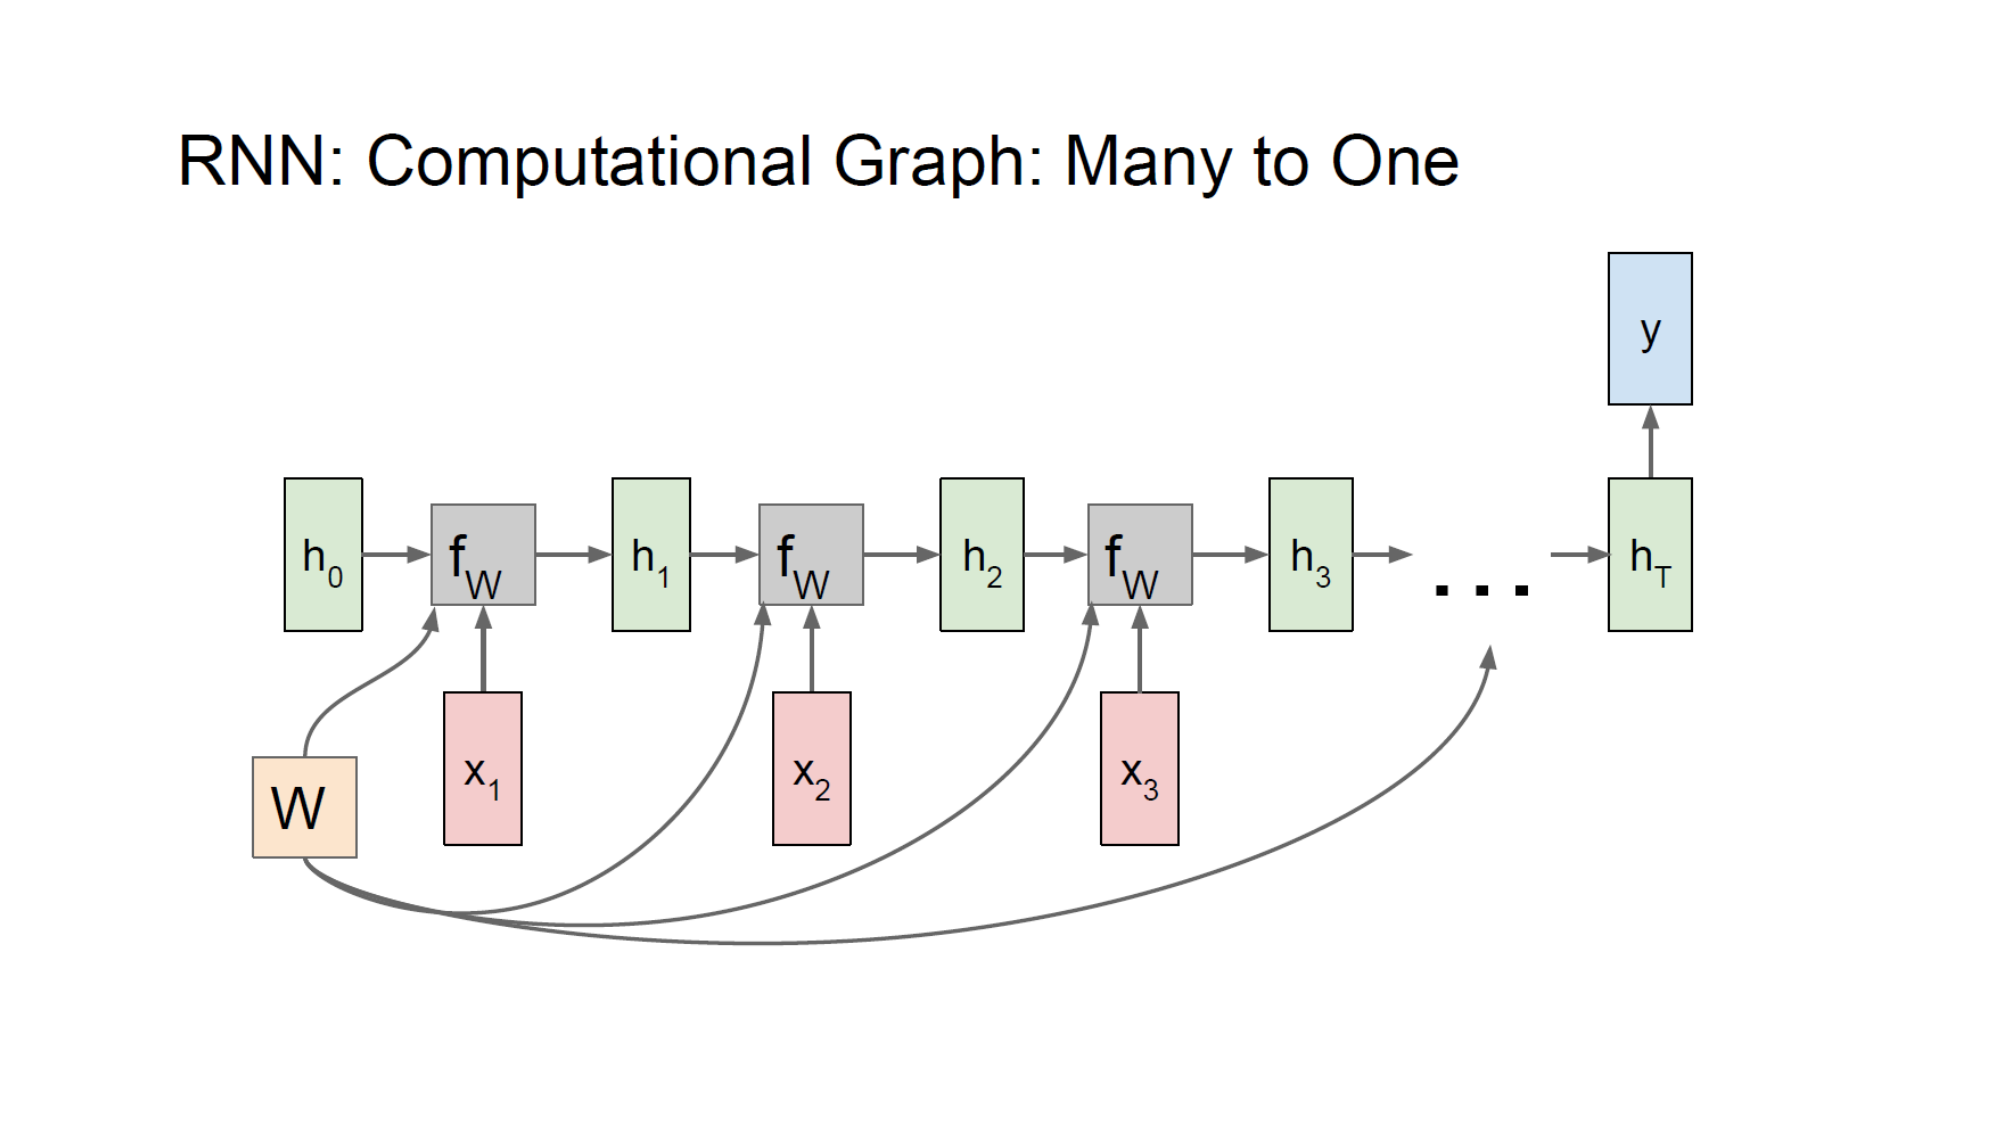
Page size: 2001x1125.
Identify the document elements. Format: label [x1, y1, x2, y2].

picture [138, 96, 1848, 960]
